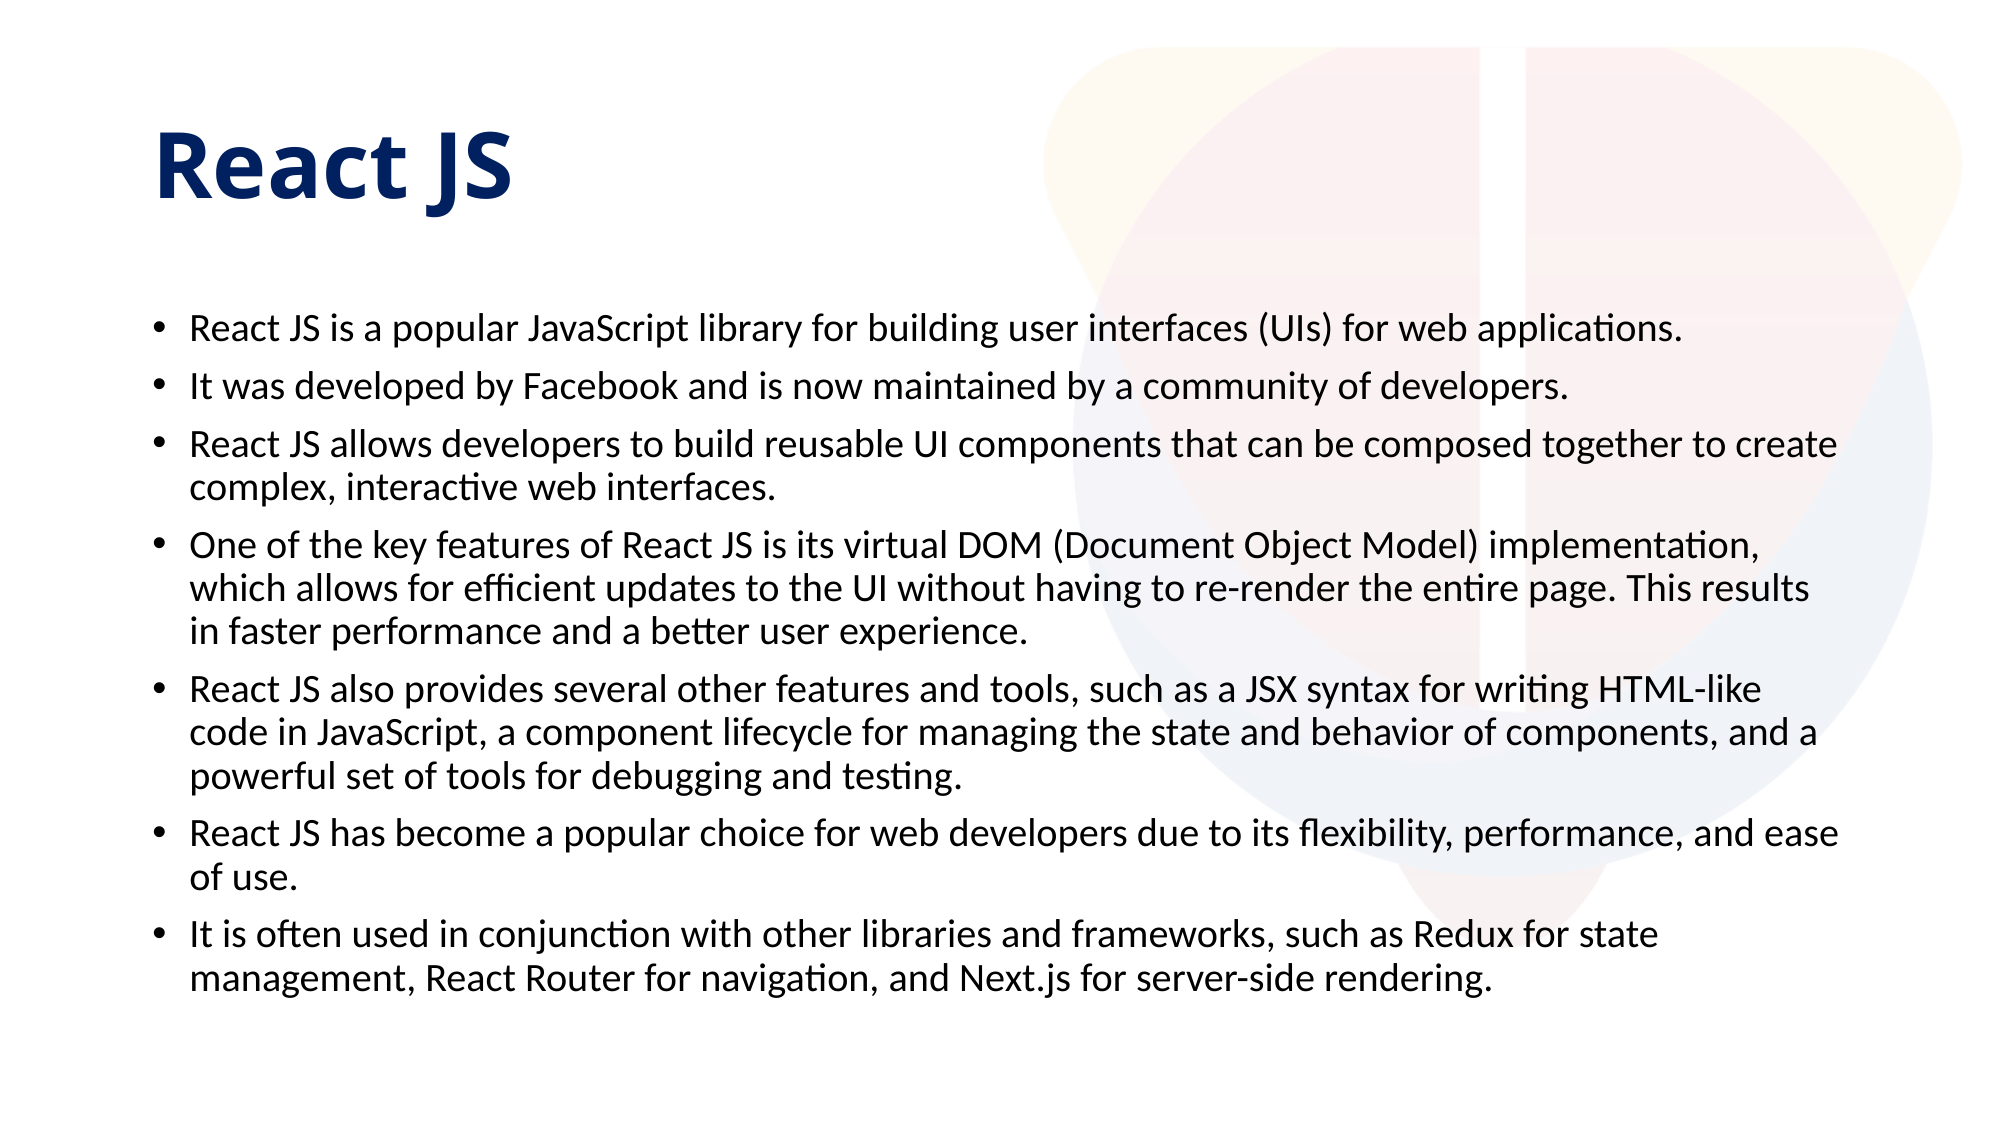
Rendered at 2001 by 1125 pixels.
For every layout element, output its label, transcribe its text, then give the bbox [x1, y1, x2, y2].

title React JS [137, 59, 1863, 278]
list React JS is a popular JavaScript library for building user interfaces (UIs) for web applications. It was developed by Facebook and is now maintained by a community of developers. React JS allows developers to build reusable UI components that can be composed together to create complex, interactive web interfaces. One of the key features of React JS is its virtual DOM (Document Object Model) implementation, which allows for efficient updates to the UI without having to re-render the entire page. This results in faster performance and a better user experience. React JS also provides several other features and tools, such as a JSX syntax for writing HTML-like code in JavaScript, a component lifecycle for managing the state and behavior of components, and a powerful set of tools for debugging and testing. React JS has become a popular choice for web developers due to its flexibility, performance, and ease of use. It is often used in conjunction with other libraries and frameworks, such as Redux for state management, React Router for navigation, and Next.js for server-side rendering. [137, 299, 1863, 1014]
